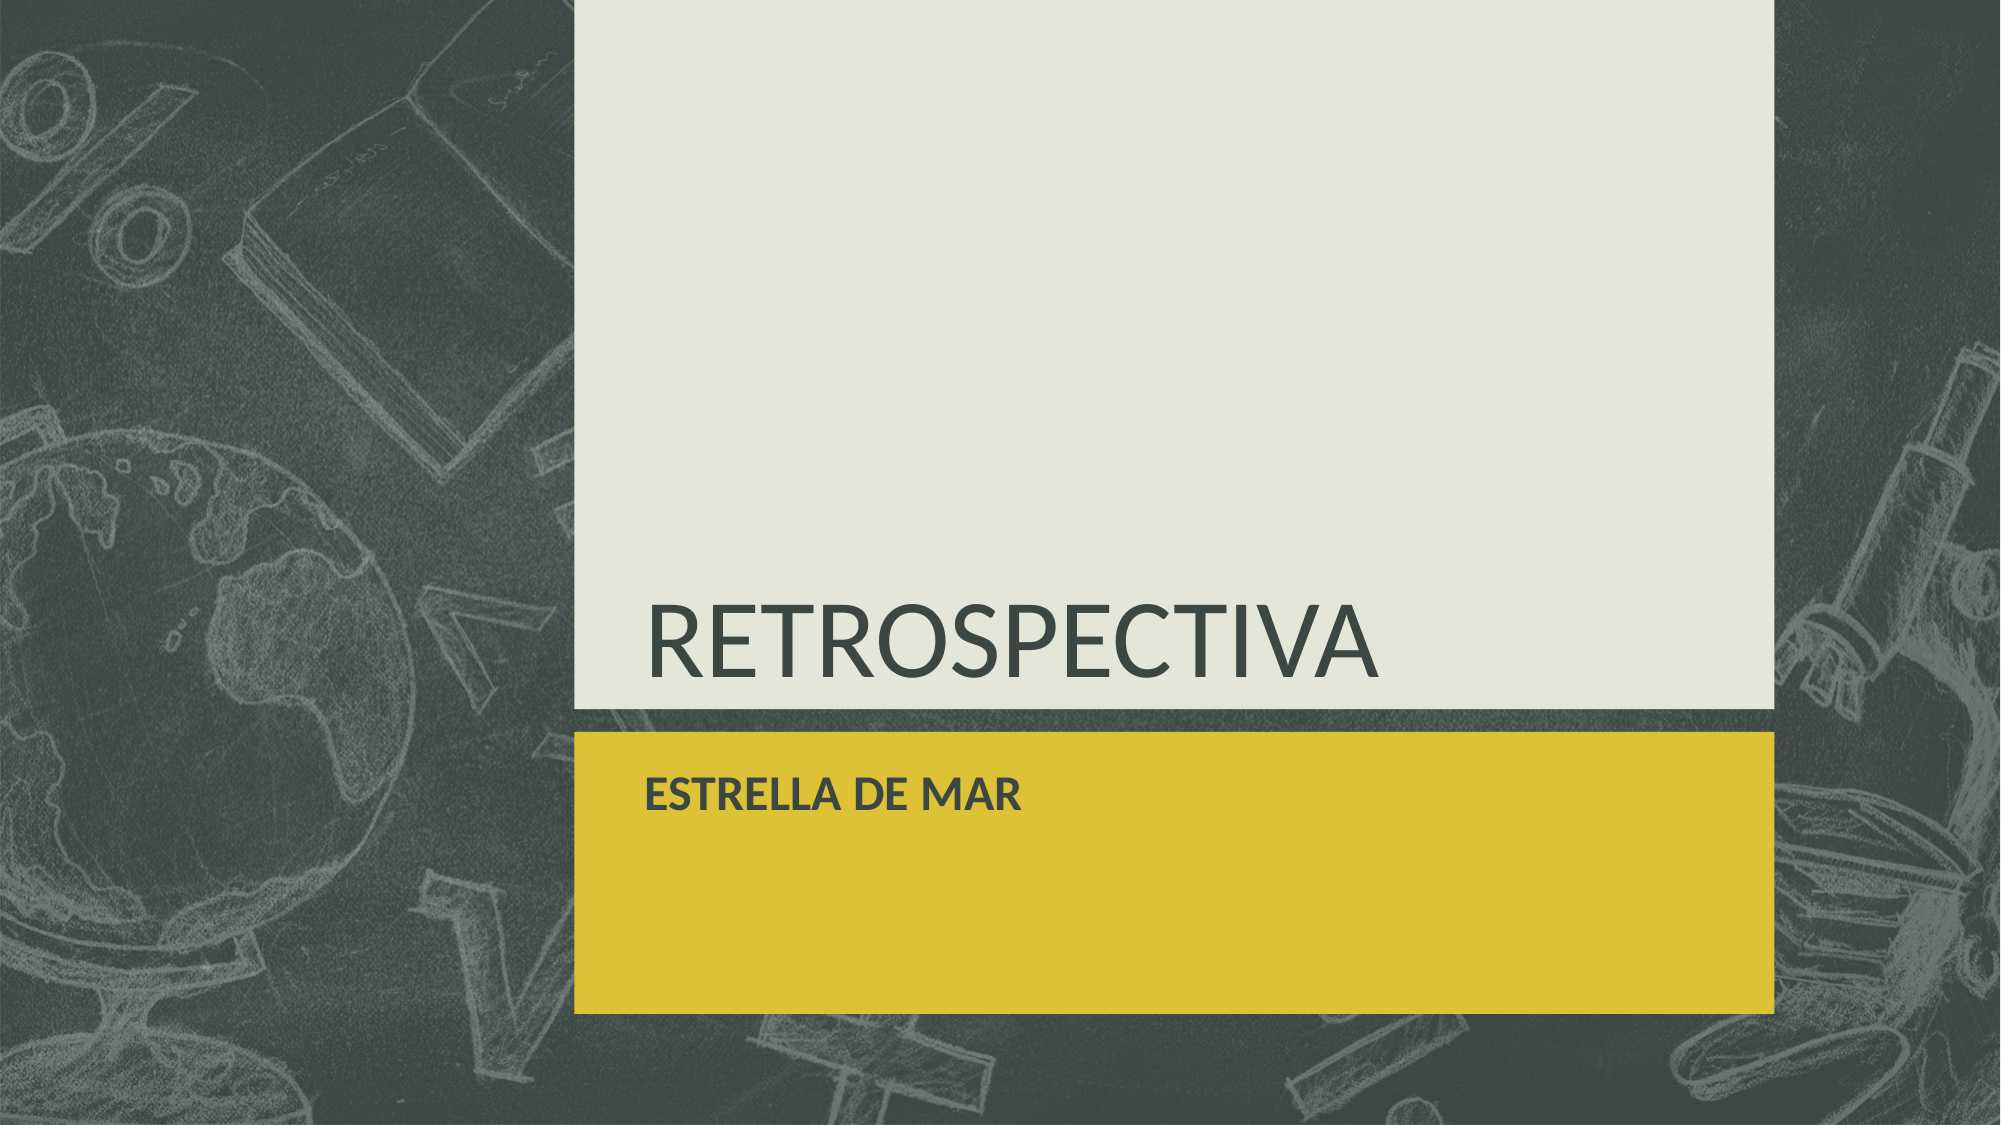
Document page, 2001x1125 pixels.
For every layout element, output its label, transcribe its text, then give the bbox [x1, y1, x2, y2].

picture [0, 0, 2001, 1125]
list ESTRELLA DE MAR [629, 752, 1712, 999]
title RETROSPECTIVA [629, 108, 1712, 710]
